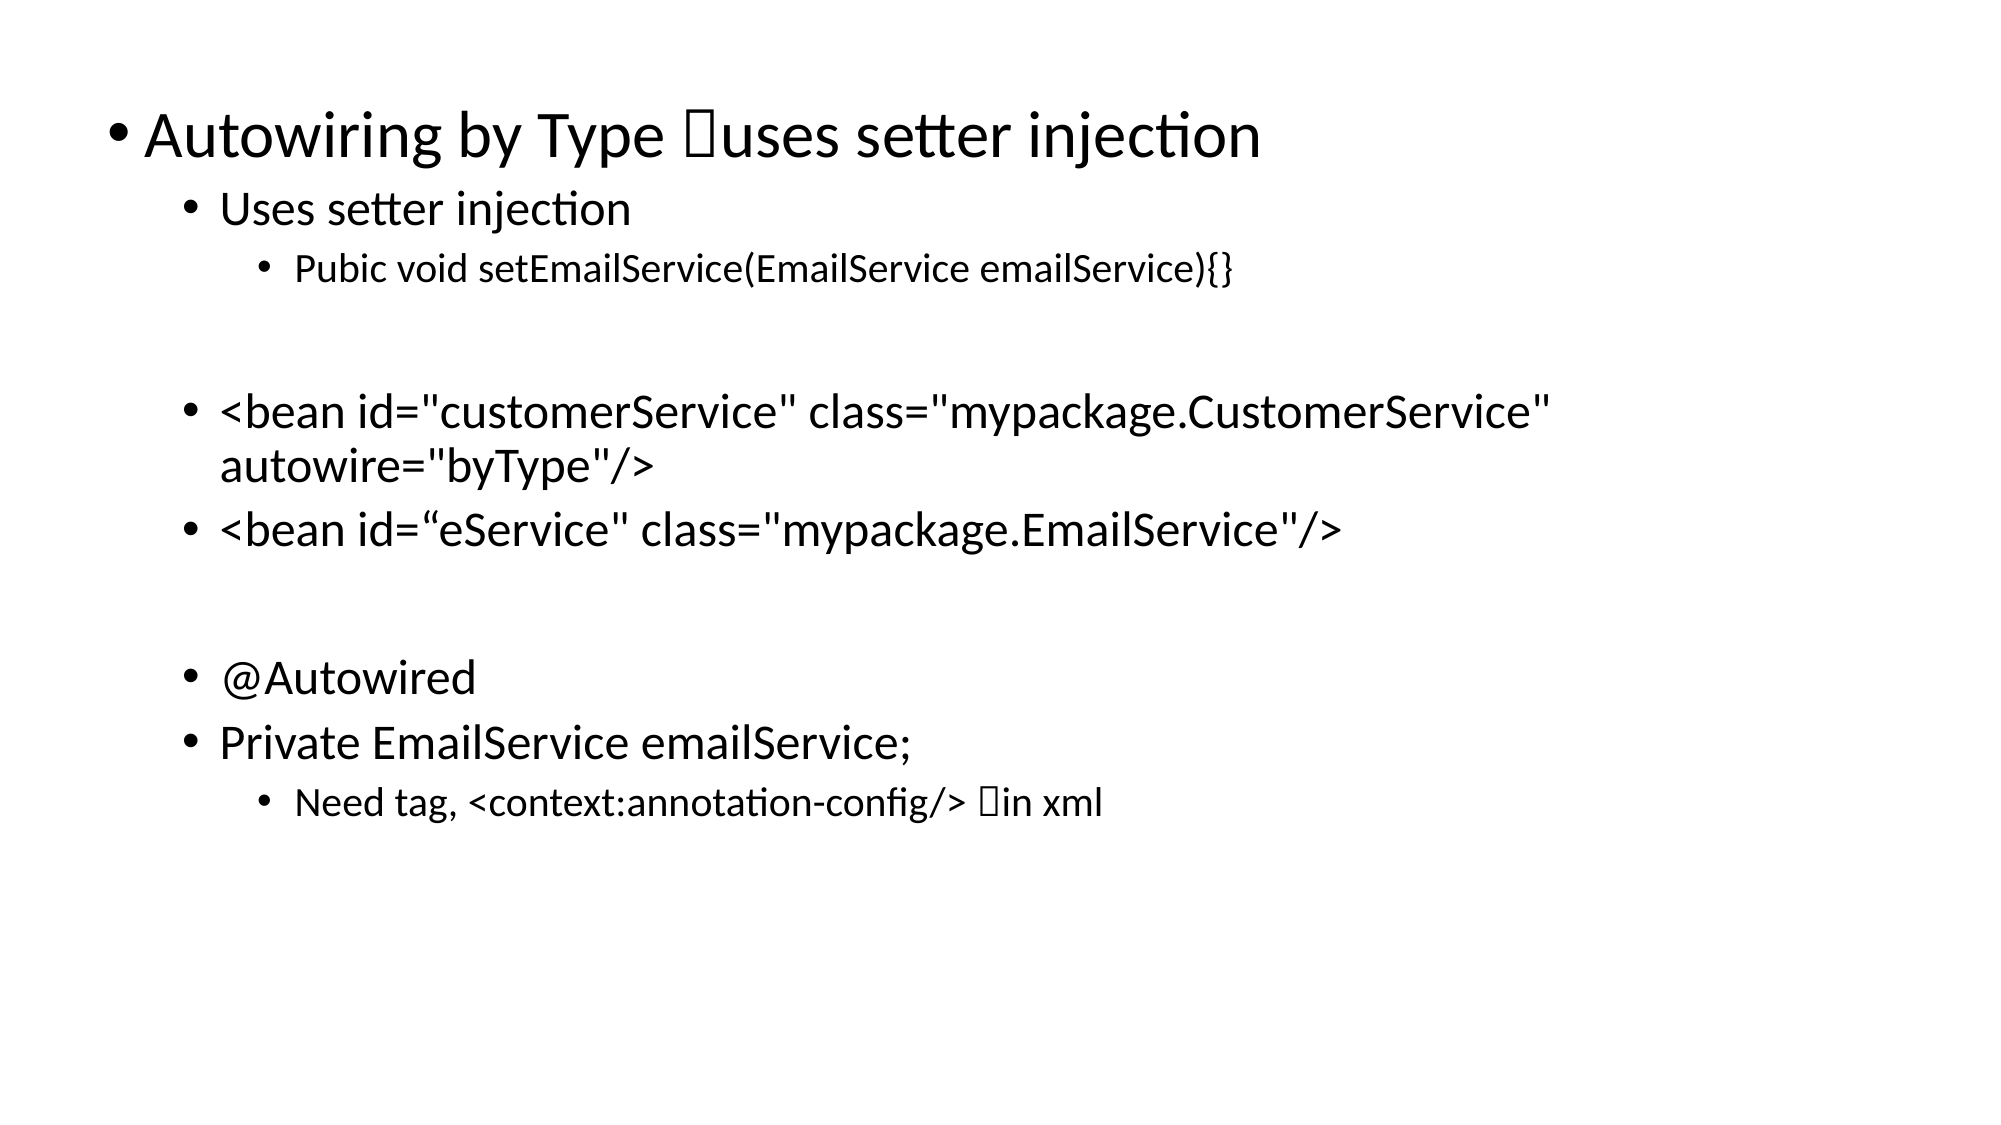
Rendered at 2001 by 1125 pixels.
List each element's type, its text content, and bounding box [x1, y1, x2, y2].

list Autowiring by Type uses setter injection Uses setter injection Pubic void setEmailService(EmailService emailService){} <bean id="customerService" class="mypackage.CustomerService" autowire="byType"/> <bean id=“eService" class="mypackage.EmailService"/> @Autowired Private EmailService emailService; Need tag, <context:annotation-config/> in xml [92, 92, 2000, 1048]
